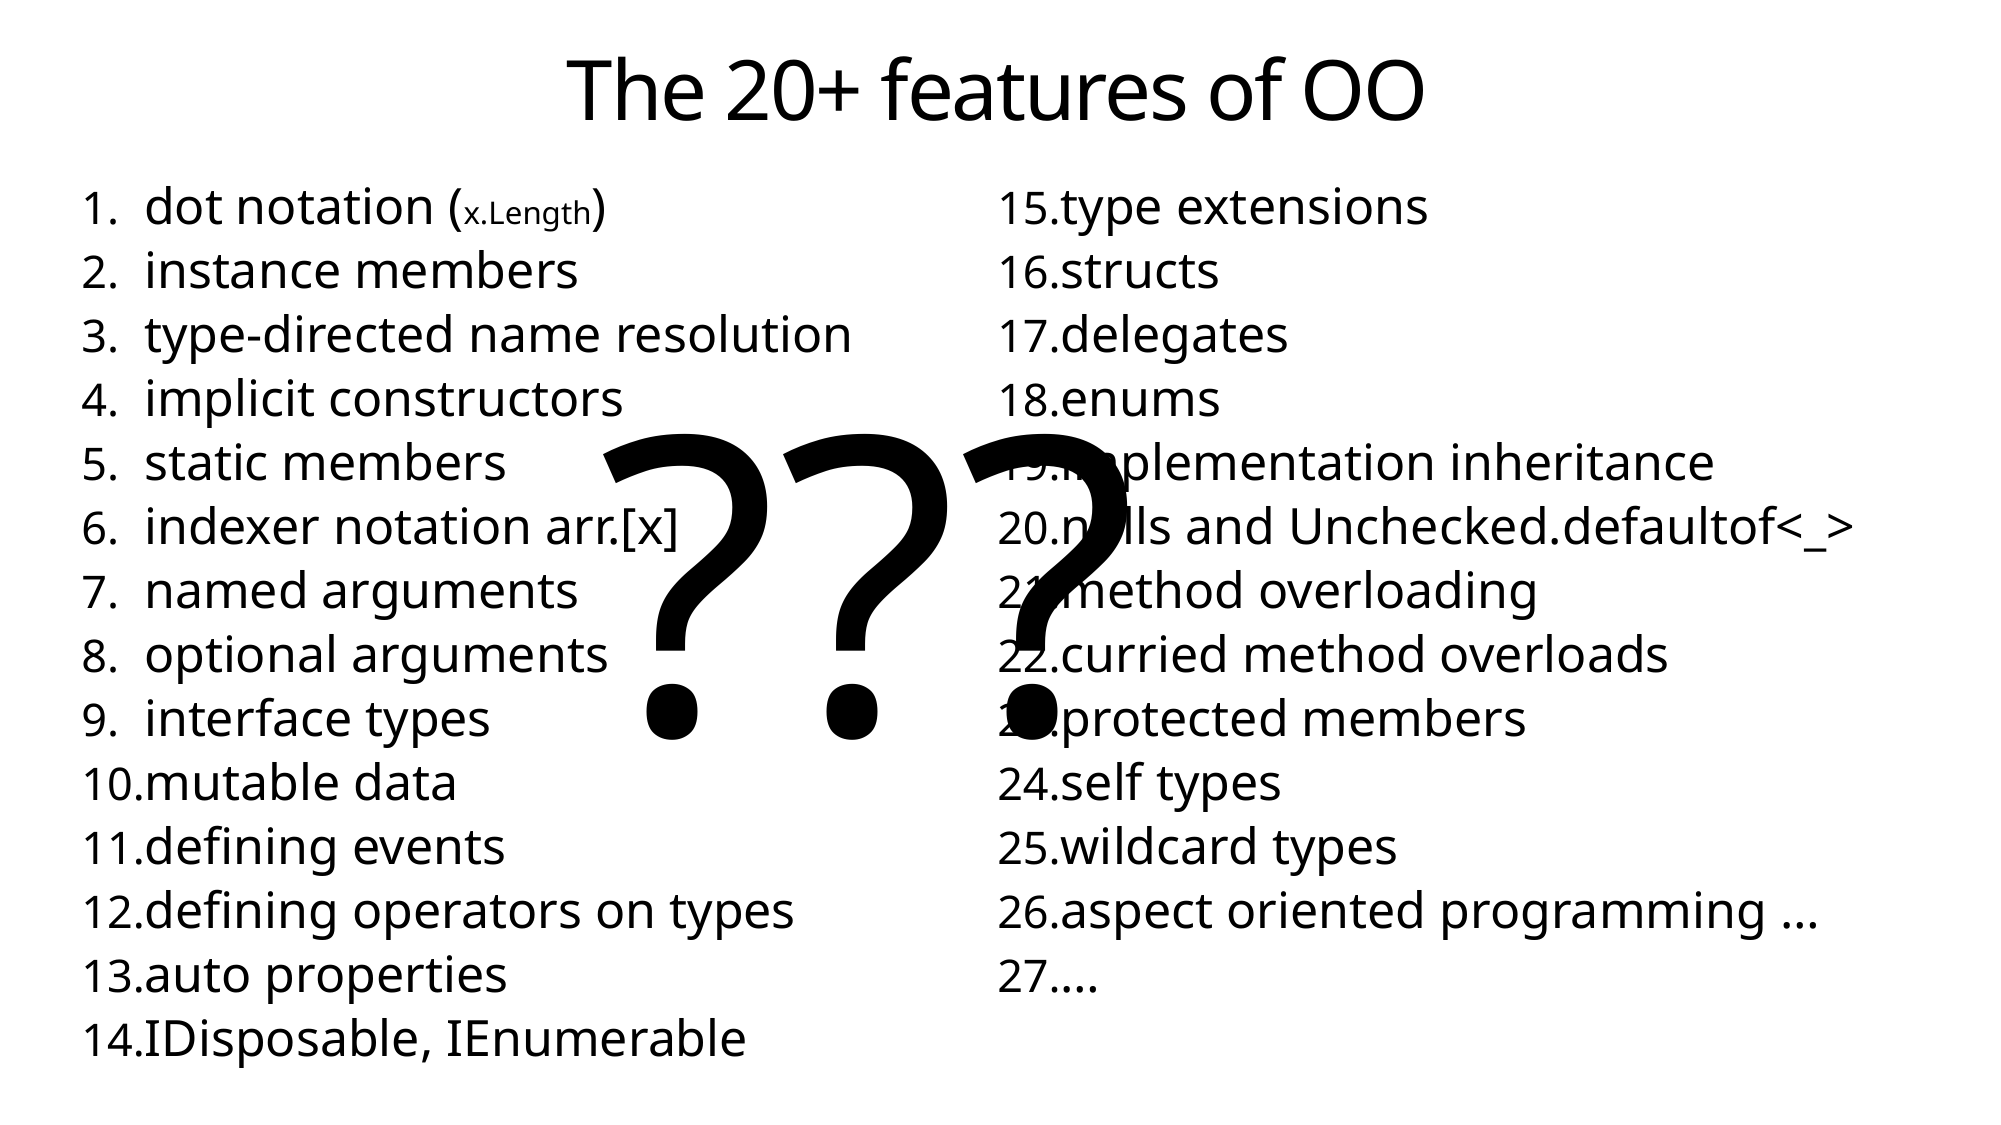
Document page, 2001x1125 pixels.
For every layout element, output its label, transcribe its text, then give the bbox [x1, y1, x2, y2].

text_box ??? [598, 319, 1139, 818]
title The 20+ features of OO [81, 48, 1915, 140]
list dot notation (x.Length) instance members type-directed name resolution implicit constructors static members indexer notation arr.[x] named arguments optional arguments interface types mutable data defining events defining operators on types auto properties IDisposable, IEnumerable type extensions structs delegates enums implementation inheritance nulls and Unchecked.defaultof<_> method overloading curried method overloads protected members self types wildcard types aspect oriented programming … … [81, 181, 1914, 1105]
